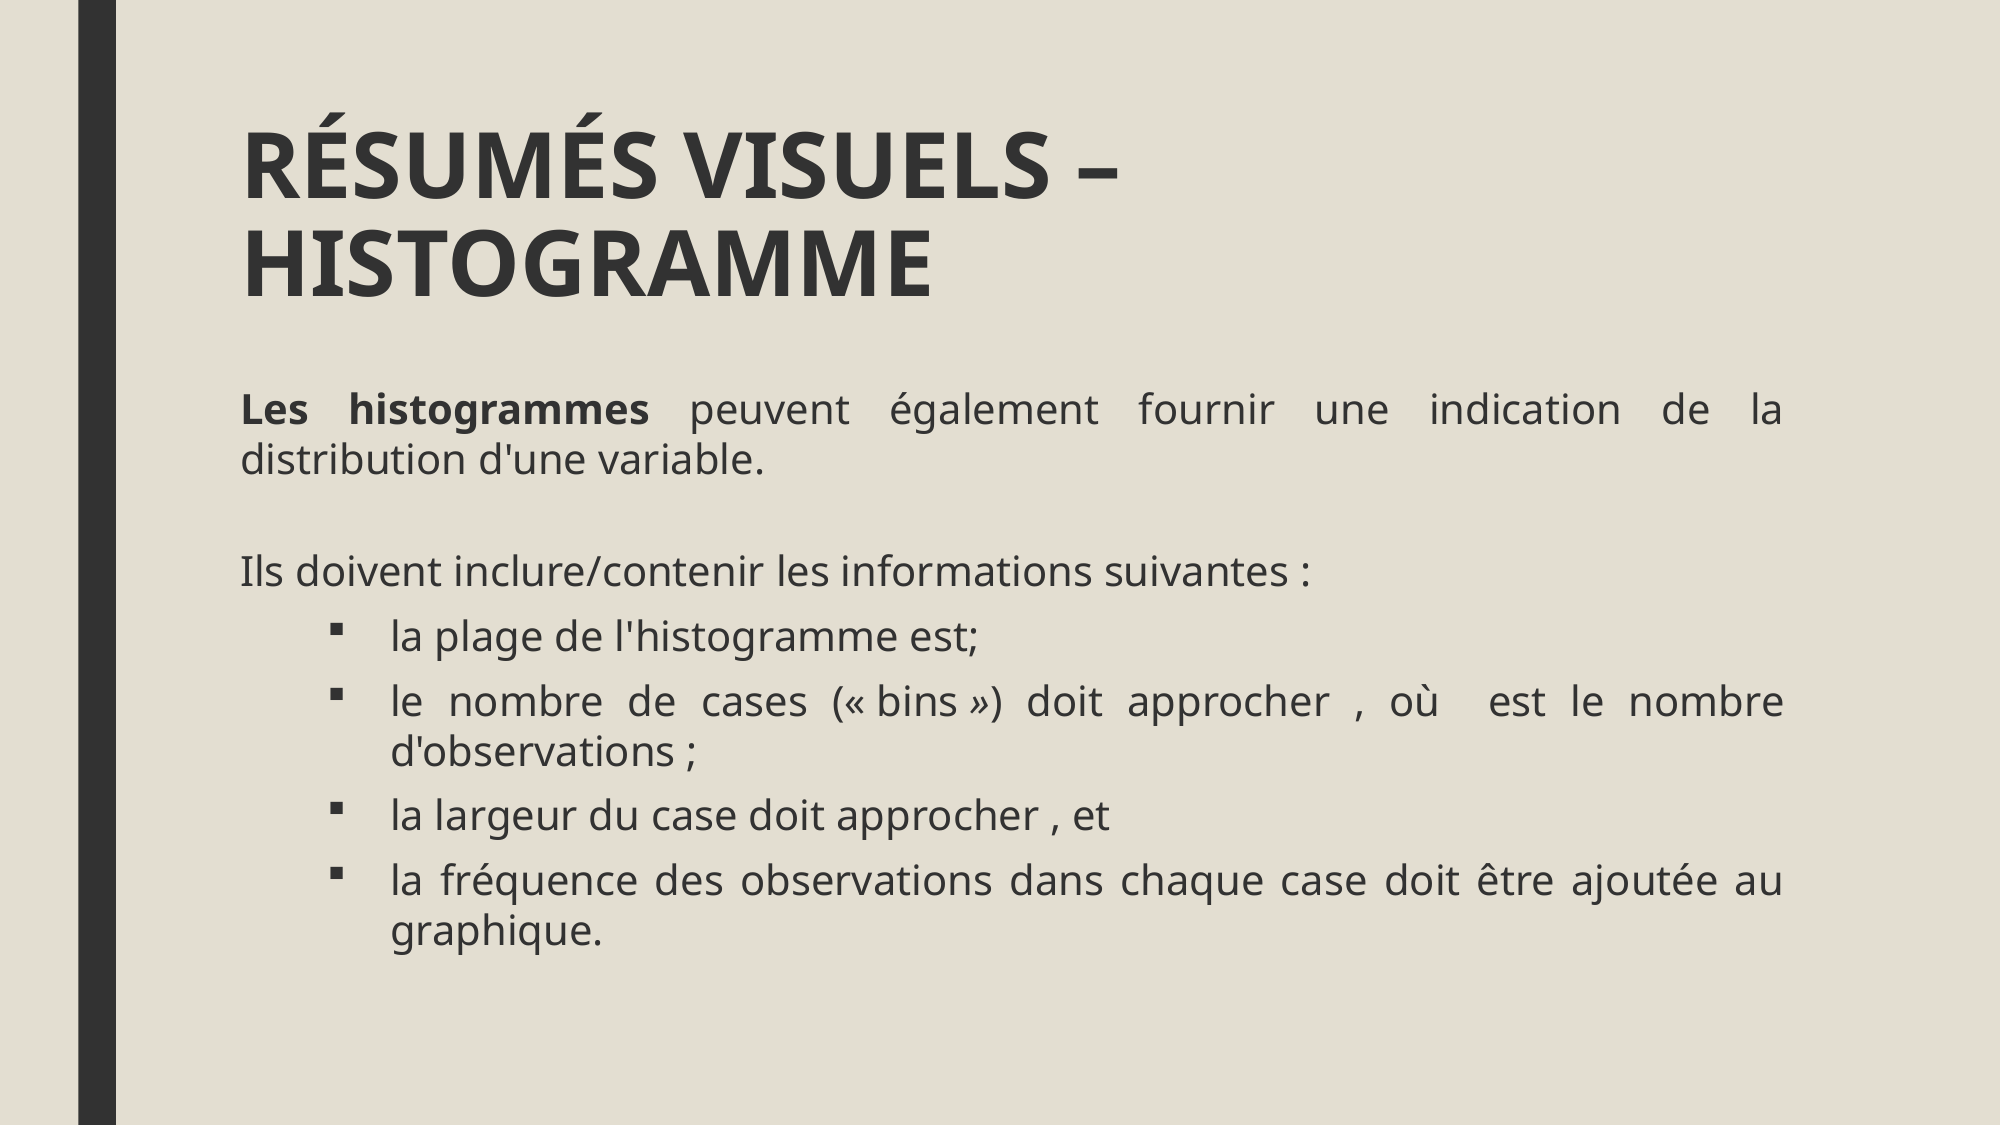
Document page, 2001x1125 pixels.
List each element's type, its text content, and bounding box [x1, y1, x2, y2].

title RÉSUMÉS VISUELS – HISTOGRAMME [225, 112, 1800, 357]
